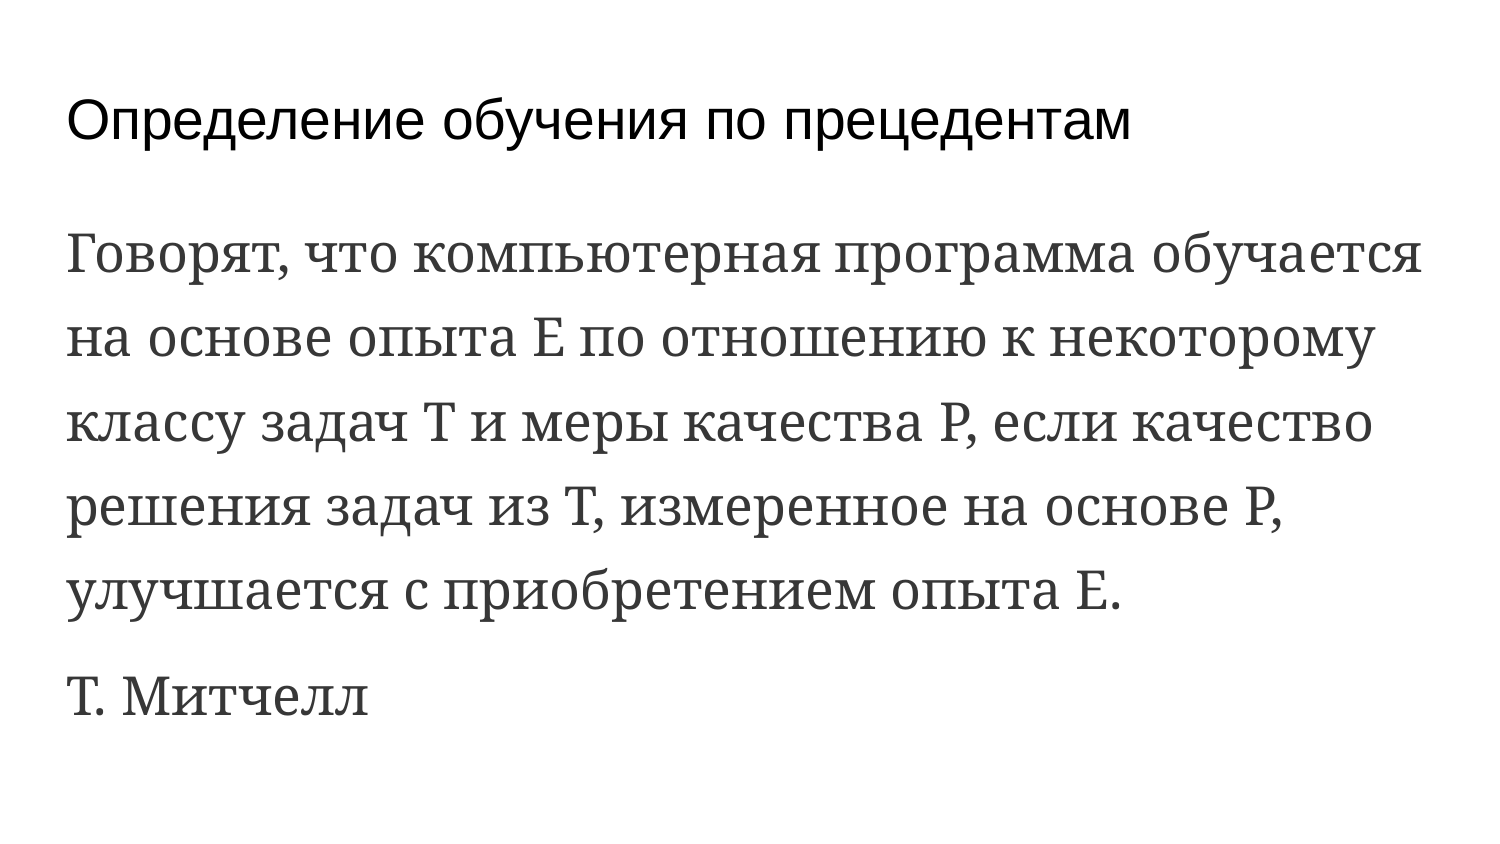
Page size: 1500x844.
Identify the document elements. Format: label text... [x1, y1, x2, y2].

title Определение обучения по прецедентам [51, 72, 1449, 167]
list Говорят, что компьютерная программа обучается на основе опыта E по отношению к некоторому классу задач T и меры качества P, если качество решения задач из T, измеренное на основе P, улучшается с приобретением опыта E. Т. Митчелл [51, 189, 1449, 750]
